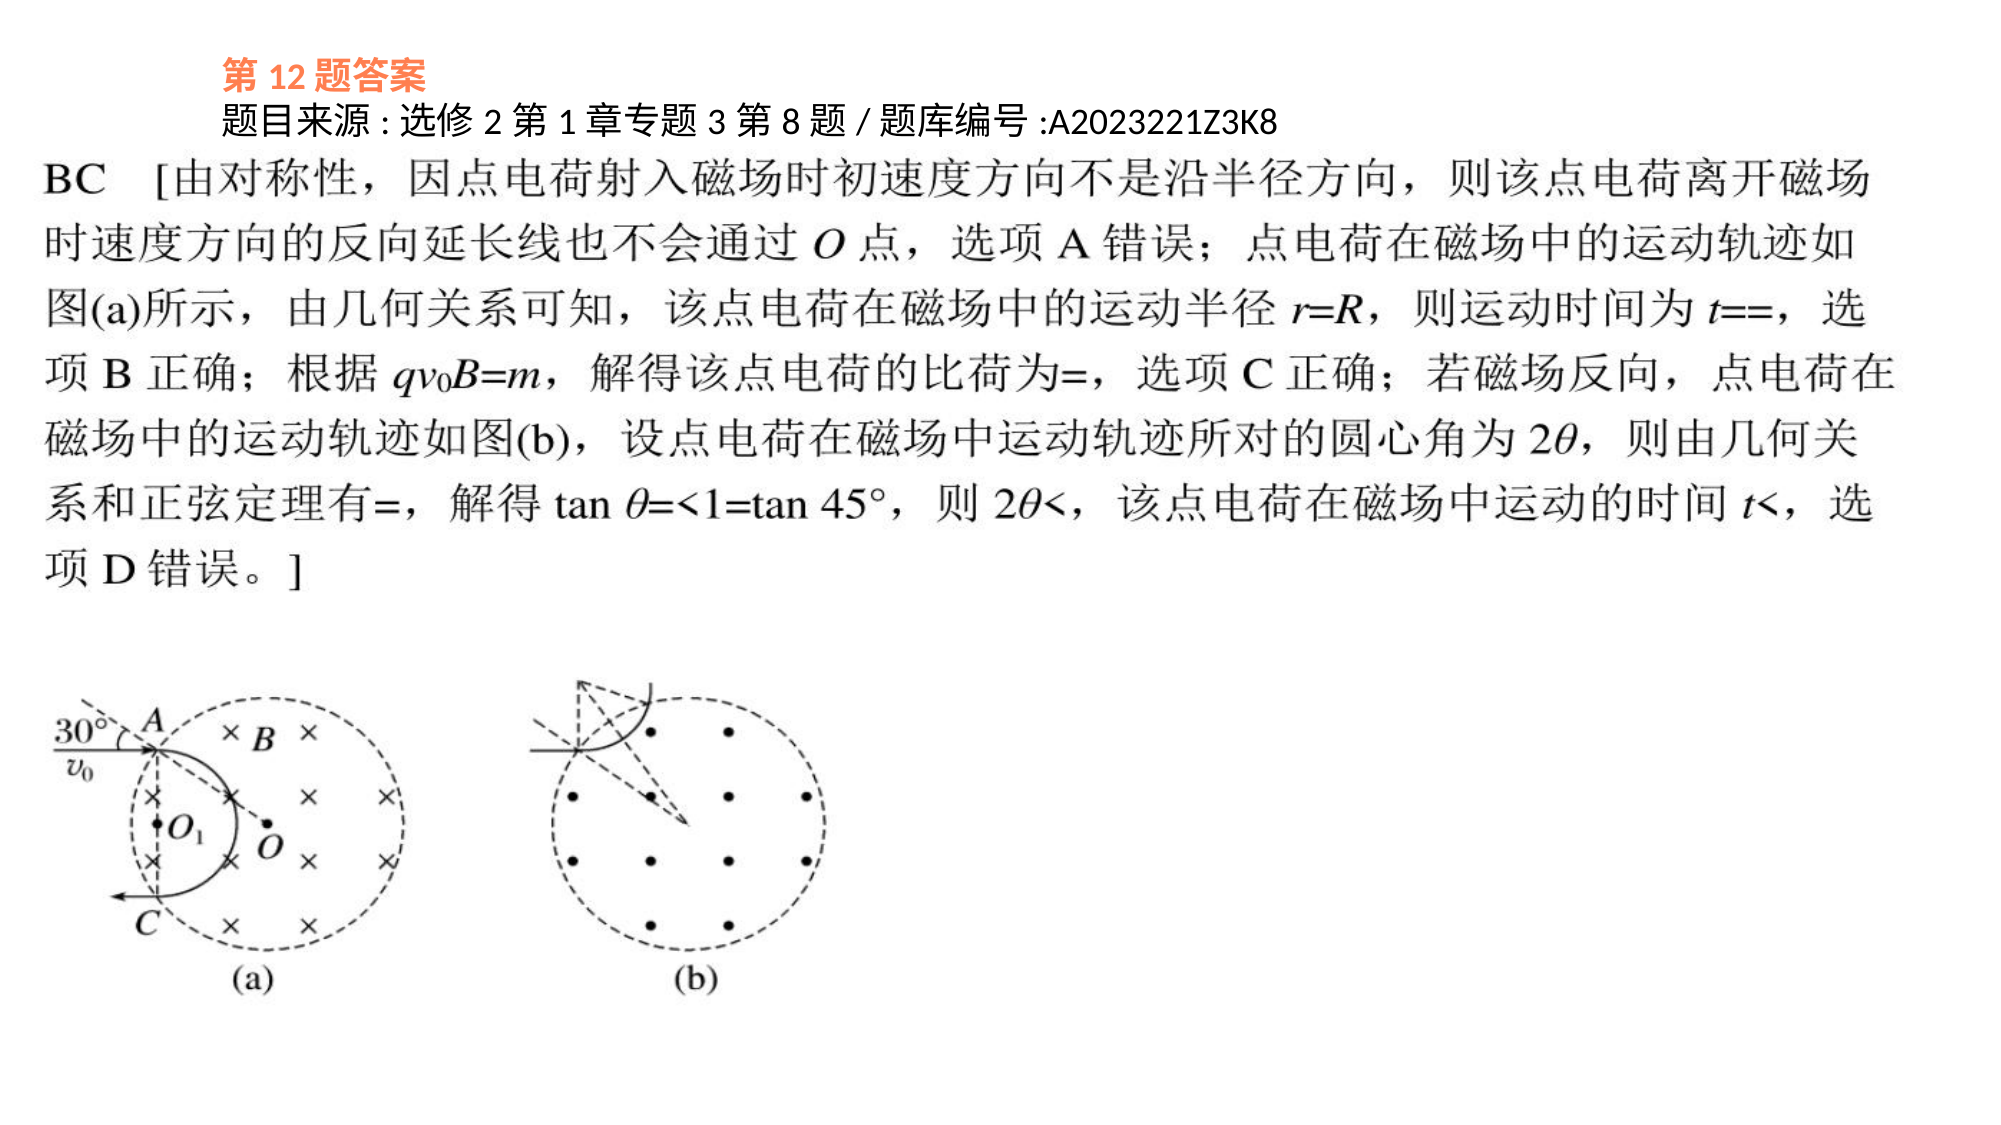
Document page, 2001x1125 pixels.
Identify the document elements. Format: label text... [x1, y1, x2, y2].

picture [0, 149, 1949, 1125]
text_box 第12题答案 题目来源:选修2第1章专题3第8题/题库编号:A2023221Z3K8 [206, 0, 1294, 148]
